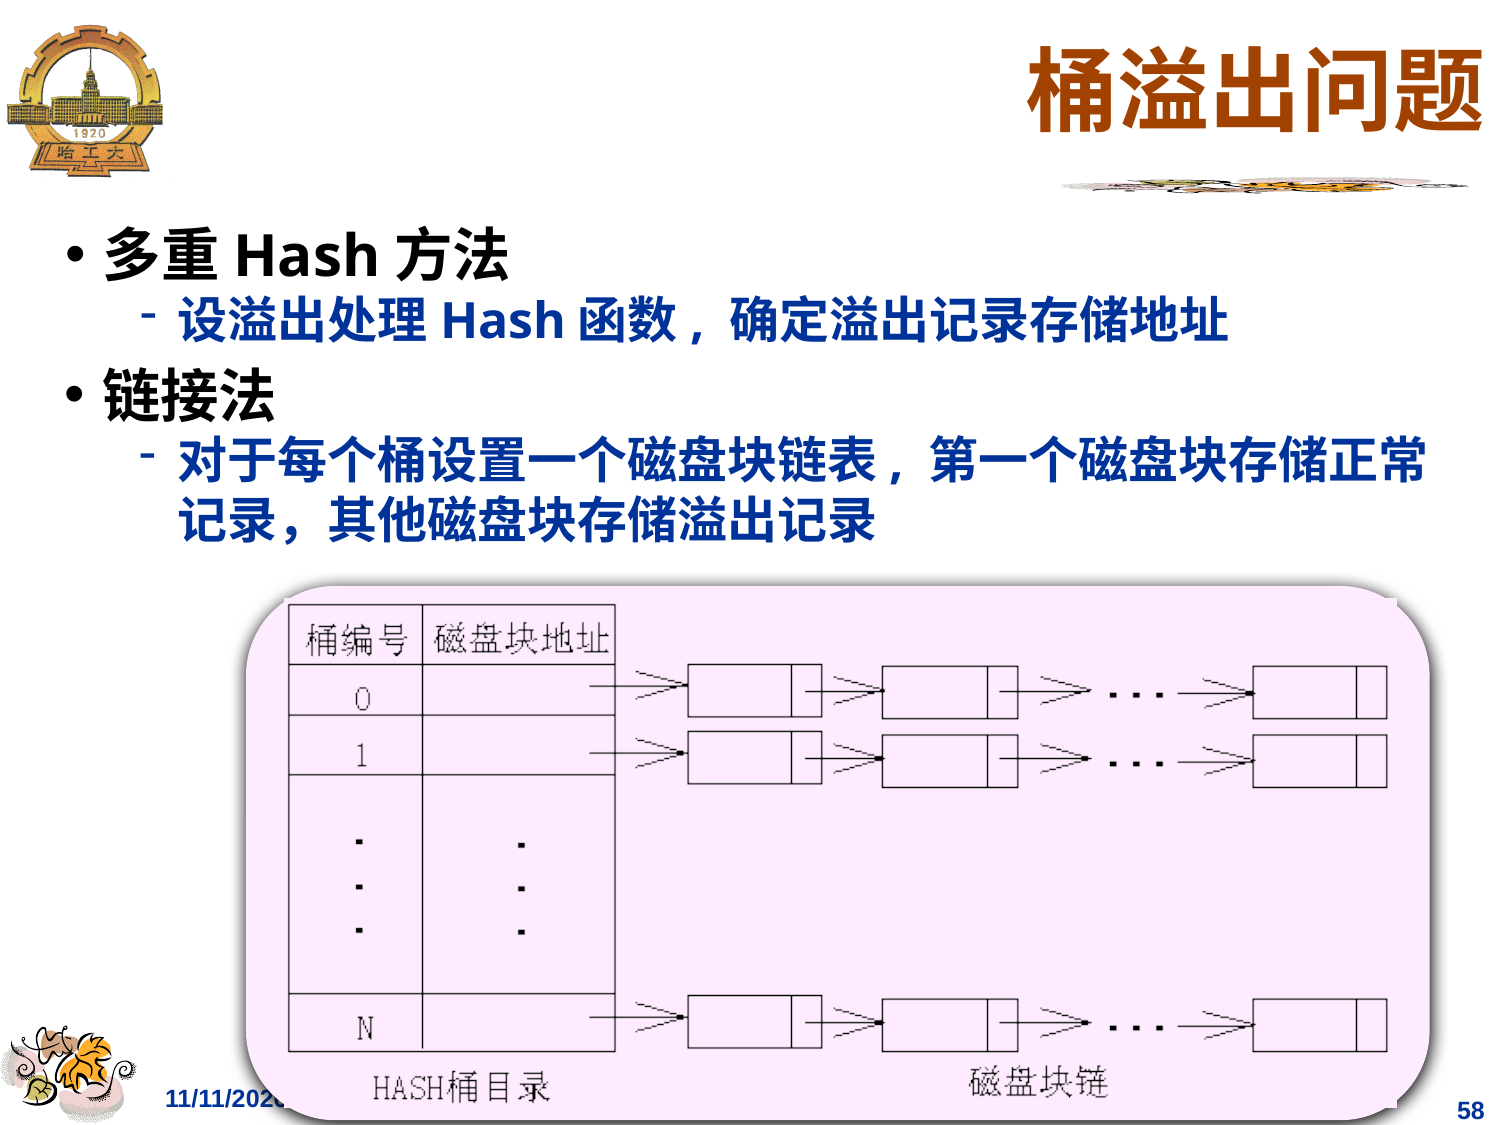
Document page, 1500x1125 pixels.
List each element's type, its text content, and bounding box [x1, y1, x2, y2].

slide_number 58 [1437, 1087, 1500, 1125]
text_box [245, 585, 1430, 1121]
picture [0, 24, 175, 182]
text_box 链接法 对于每个桶设置一个磁盘块链表, 第一个磁盘块存储正常记录，其他磁盘块存储溢出记录 [50, 364, 1471, 586]
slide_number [149, 1074, 241, 1125]
text_box 多重Hash方法 设溢出处理Hash函数, 确定溢出记录存储地址 [50, 210, 1483, 364]
title 桶溢出问题 [162, 0, 1500, 176]
